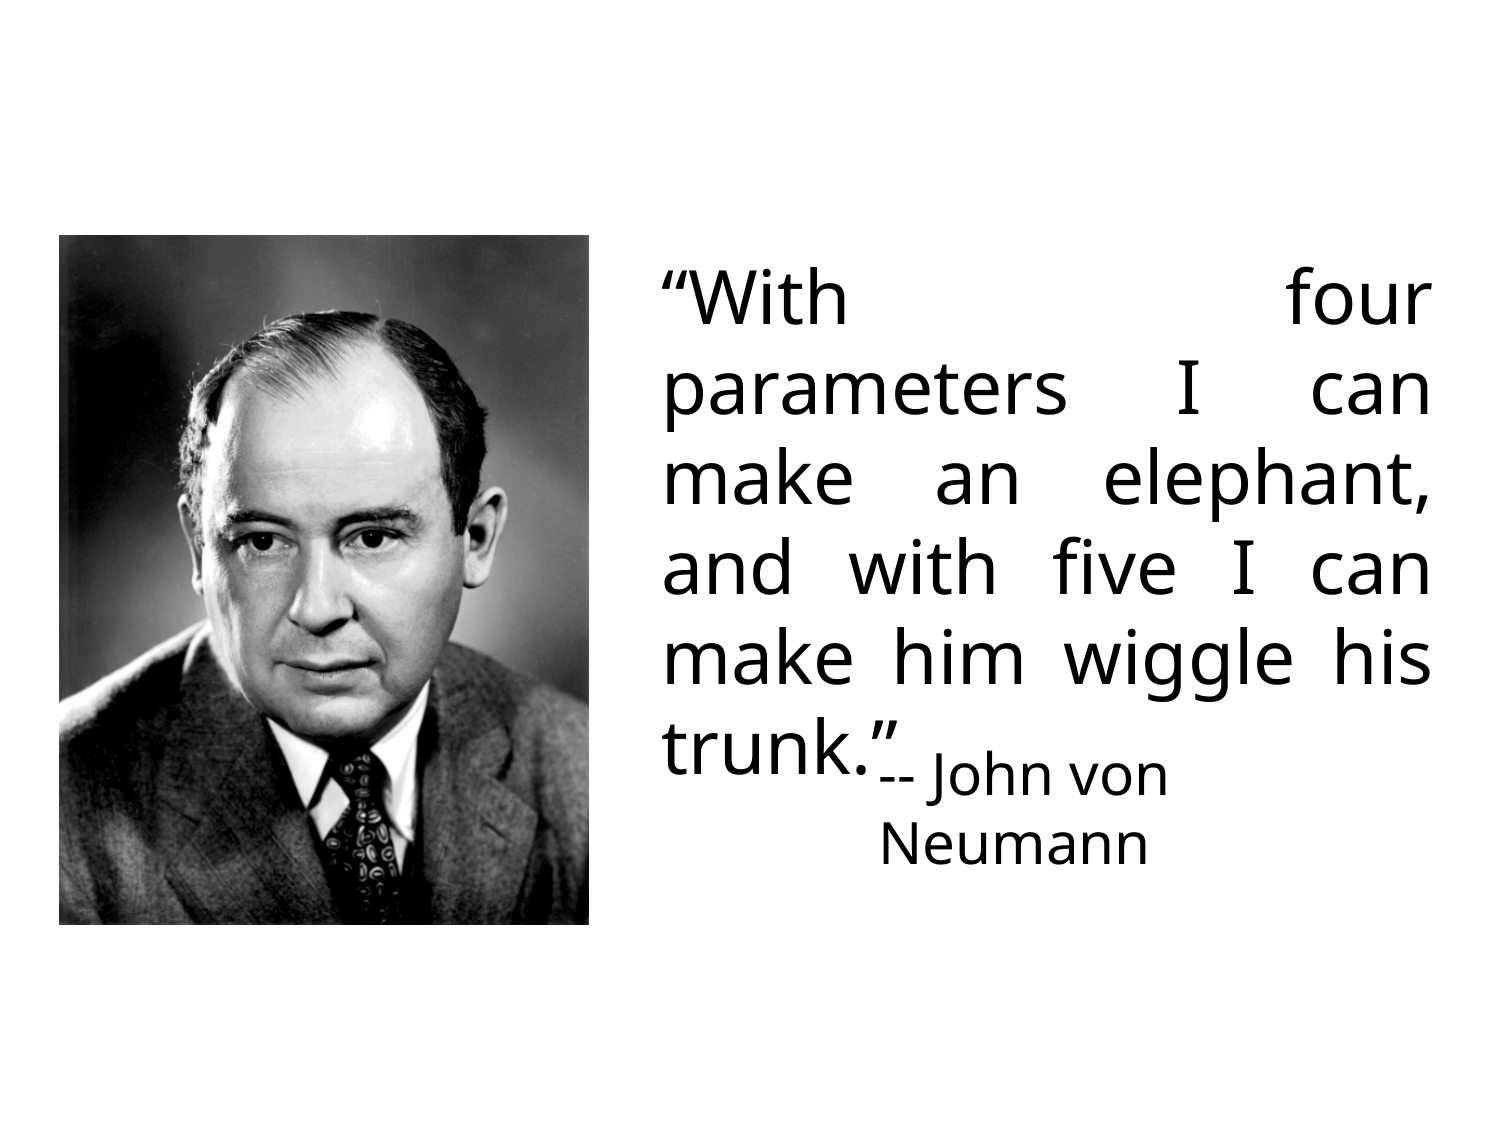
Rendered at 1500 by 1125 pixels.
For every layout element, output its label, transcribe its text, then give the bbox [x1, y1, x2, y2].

title “With four parameters I can make an elephant, and with five I can make him wiggle his trunk.” [646, 82, 1450, 956]
text_box -- John von Neumann [863, 729, 1449, 884]
picture [59, 234, 590, 926]
